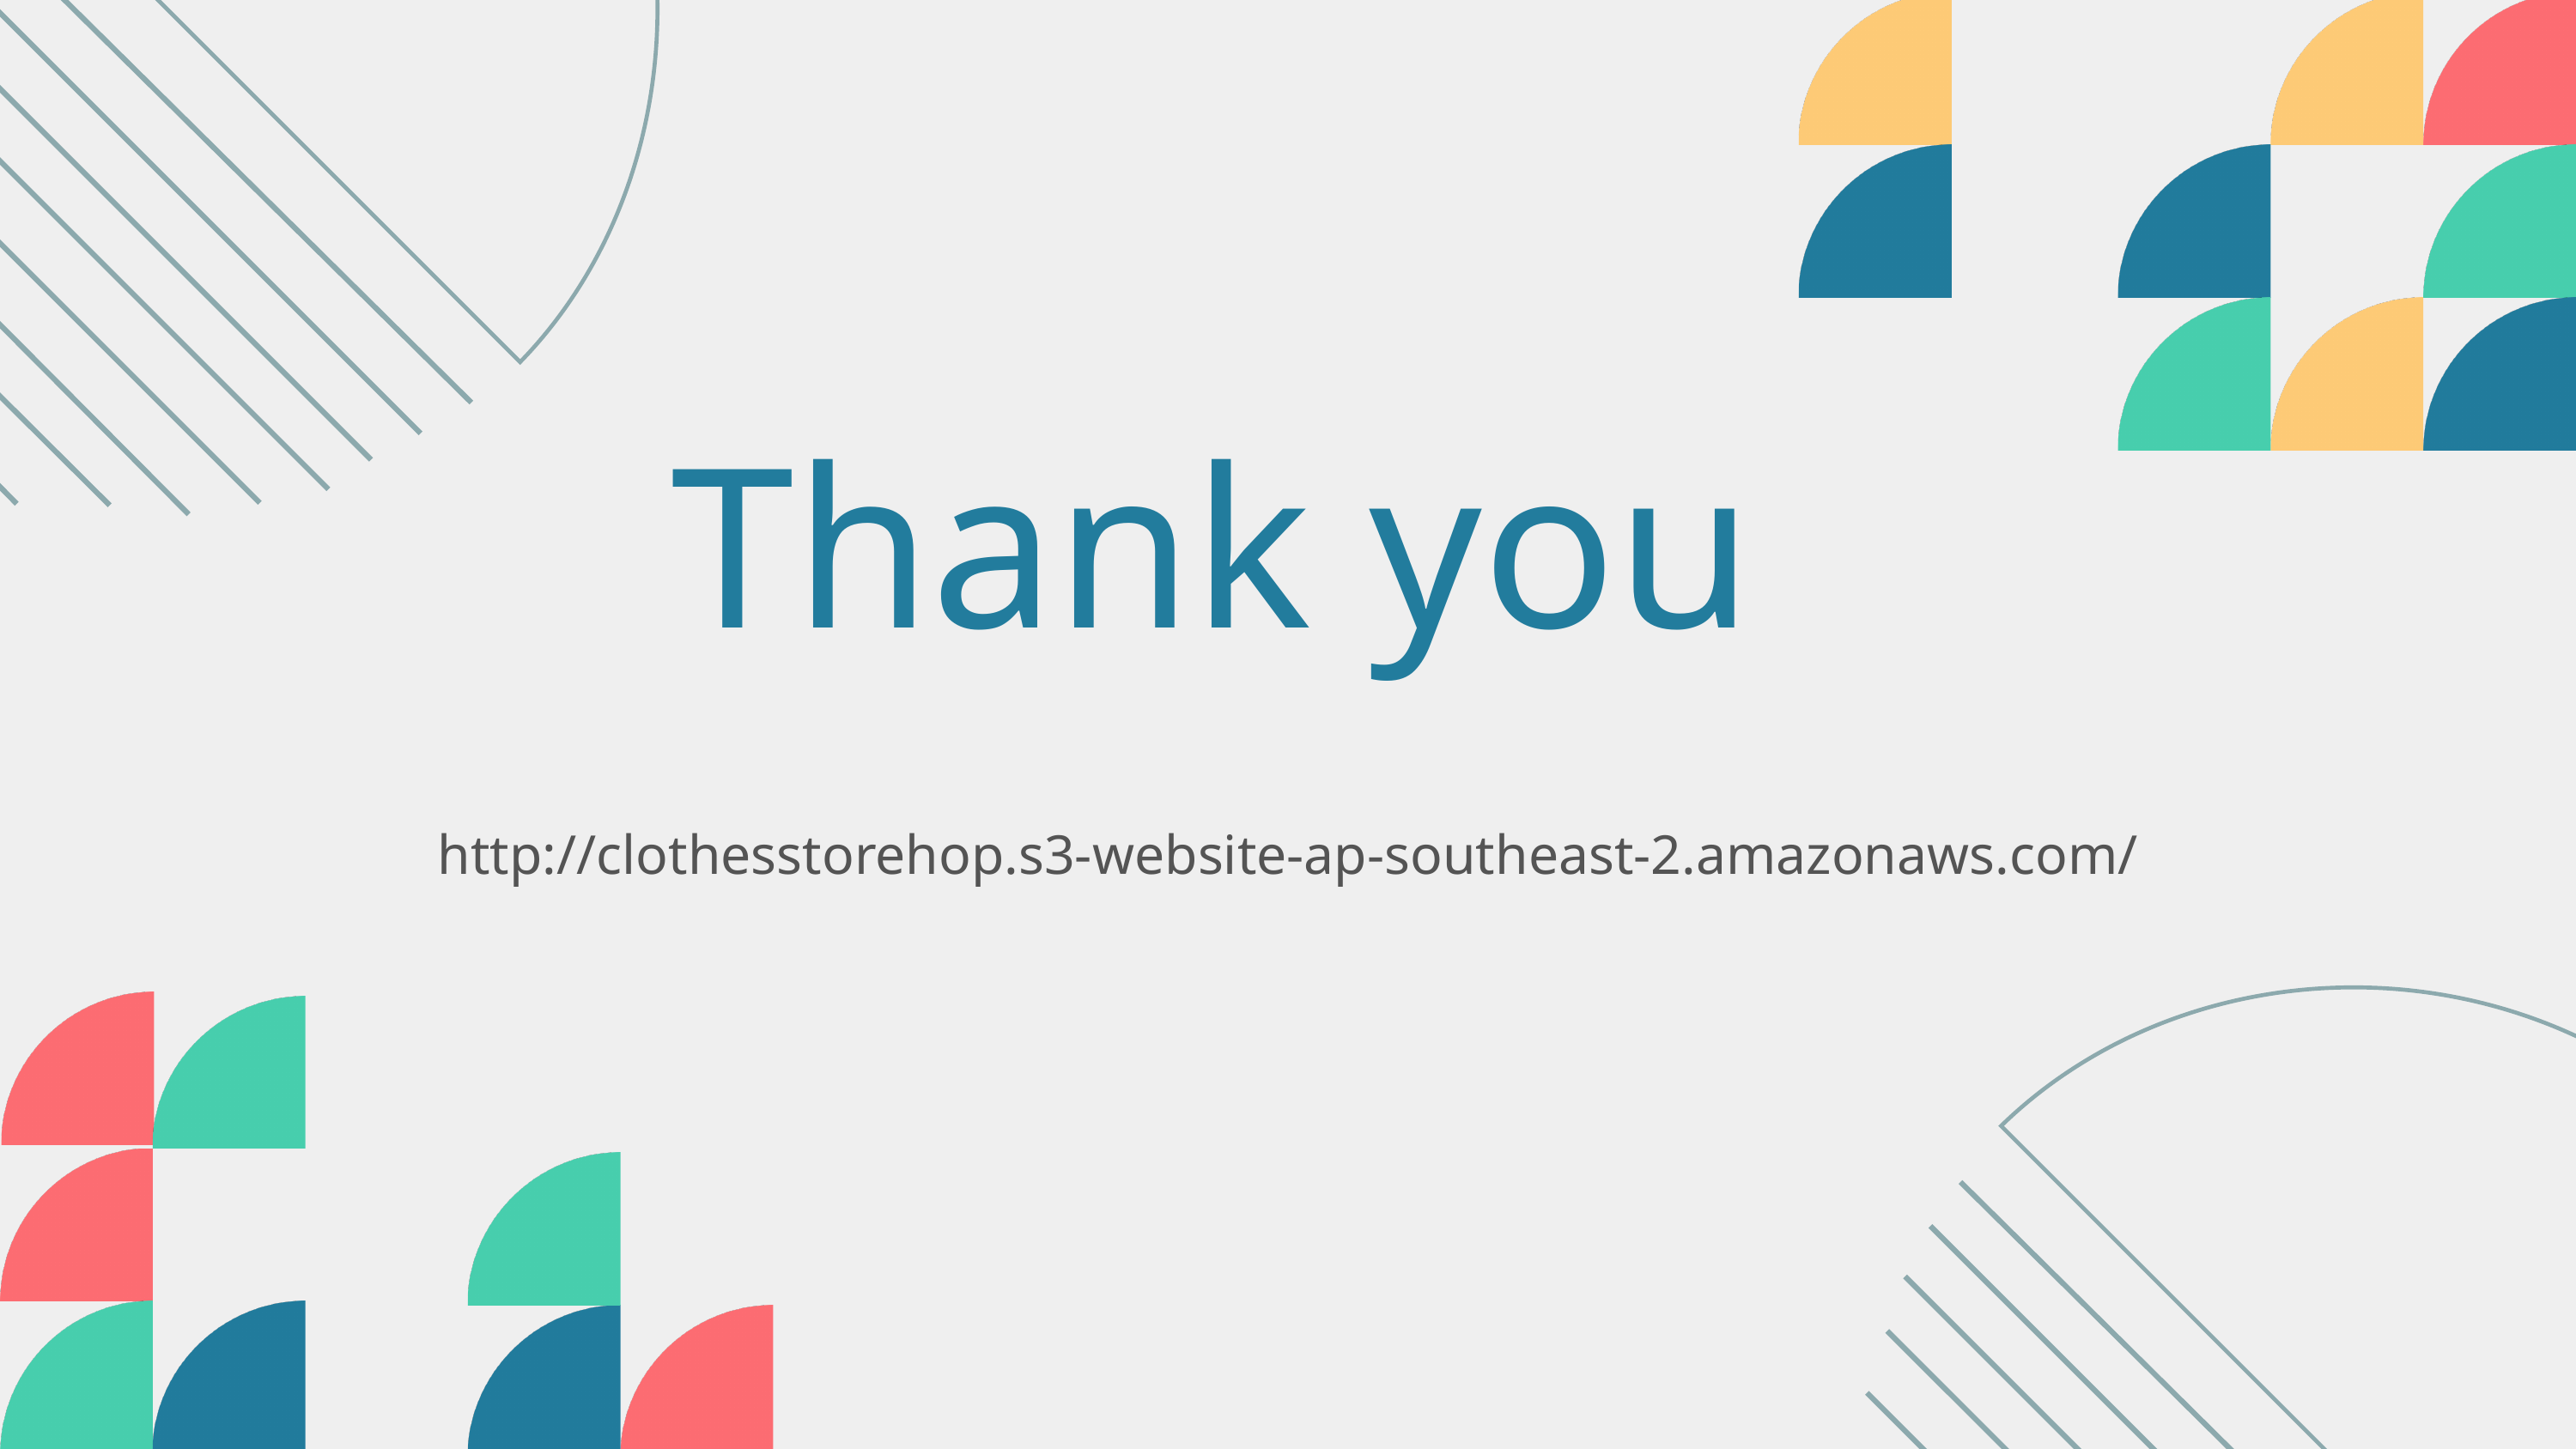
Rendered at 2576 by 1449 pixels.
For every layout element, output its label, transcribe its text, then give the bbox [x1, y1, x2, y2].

text_box [2117, 297, 2271, 451]
text_box [2271, 297, 2424, 451]
text_box Thank you [465, 451, 1961, 673]
text_box [467, 1306, 620, 1449]
text_box [1, 991, 155, 1145]
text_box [0, 0, 876, 517]
text_box [152, 996, 306, 1149]
text_box [2423, 144, 2576, 297]
text_box [1798, 0, 1952, 144]
text_box [0, 1300, 152, 1449]
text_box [1848, 770, 2576, 1449]
text_box [2424, 0, 2576, 144]
text_box [152, 1300, 306, 1449]
text_box http://clothesstorehop.s3-website-ap-southeast-2.amazonaws.com/ [420, 826, 1843, 886]
text_box [620, 1305, 774, 1449]
text_box [0, 1149, 153, 1300]
text_box [2270, 0, 2424, 145]
text_box [2424, 297, 2576, 451]
text_box [467, 1152, 621, 1306]
text_box [1798, 144, 1952, 298]
text_box [2117, 144, 2271, 297]
